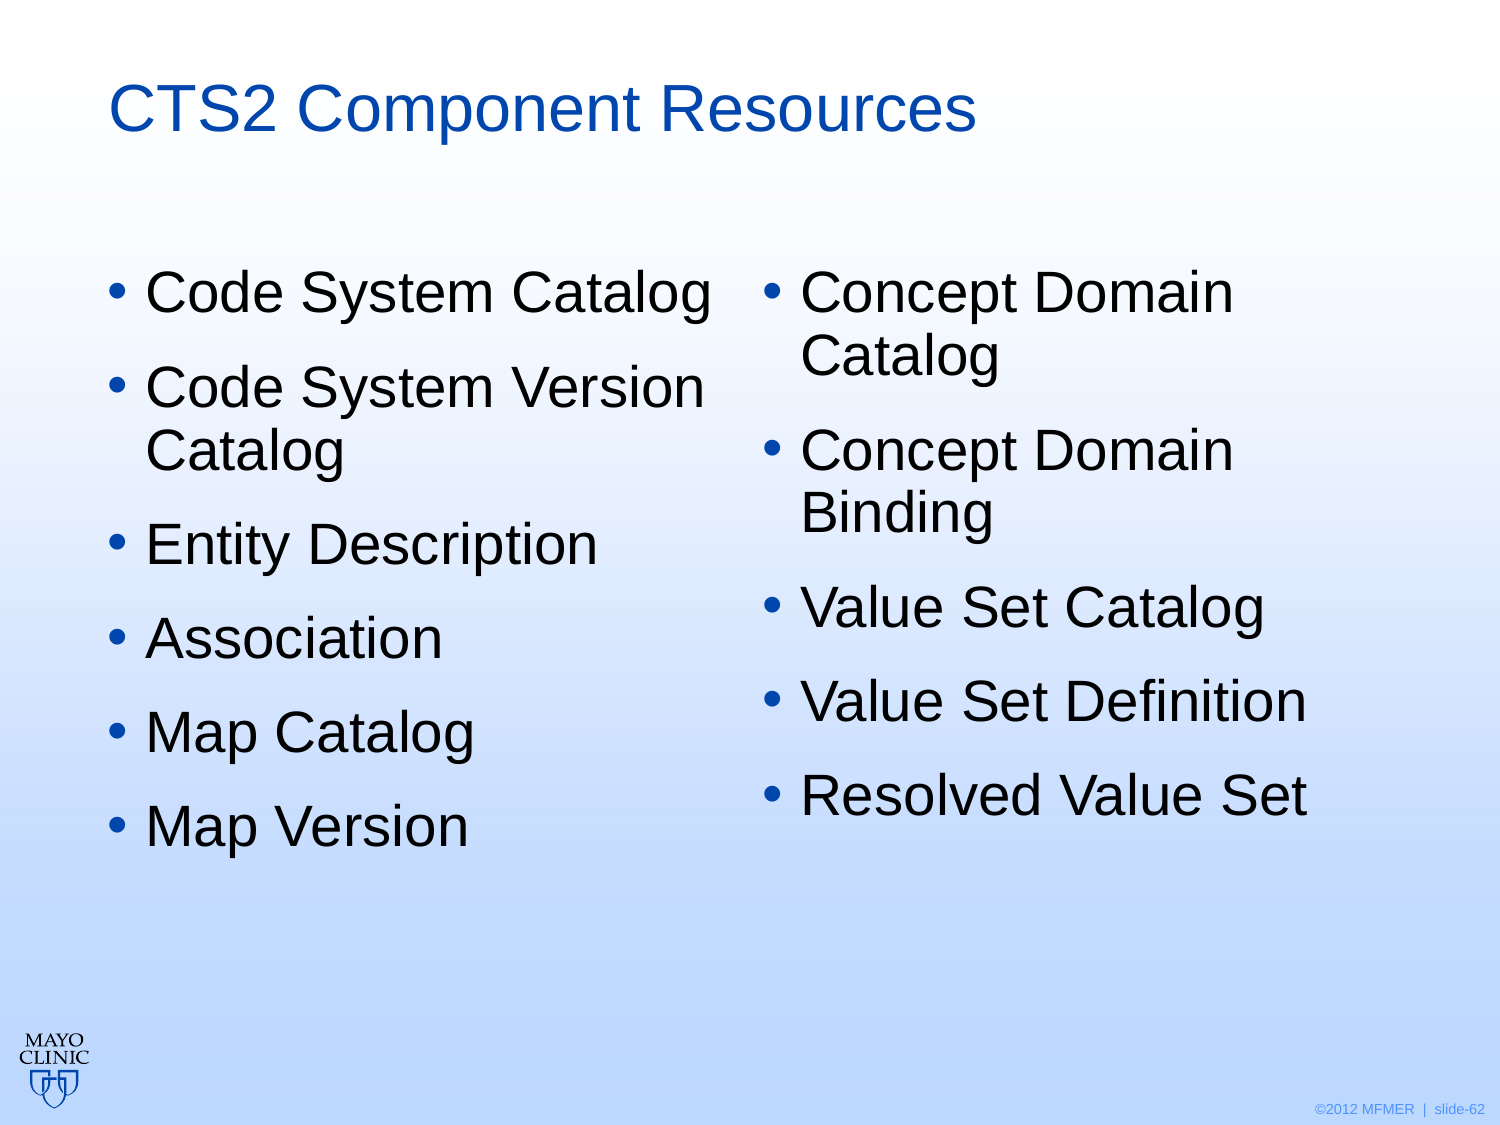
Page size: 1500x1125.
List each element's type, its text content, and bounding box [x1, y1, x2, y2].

list Code System Catalog Code System Version Catalog Entity Description Association Map Catalog Map Version [108, 224, 738, 1013]
list Concept Domain Catalog Concept Domain Binding Value Set Catalog Value Set Definition Resolved Value Set [762, 224, 1393, 1013]
picture [0, 0, 1500, 1125]
title CTS2 Component Resources [108, 0, 1392, 225]
